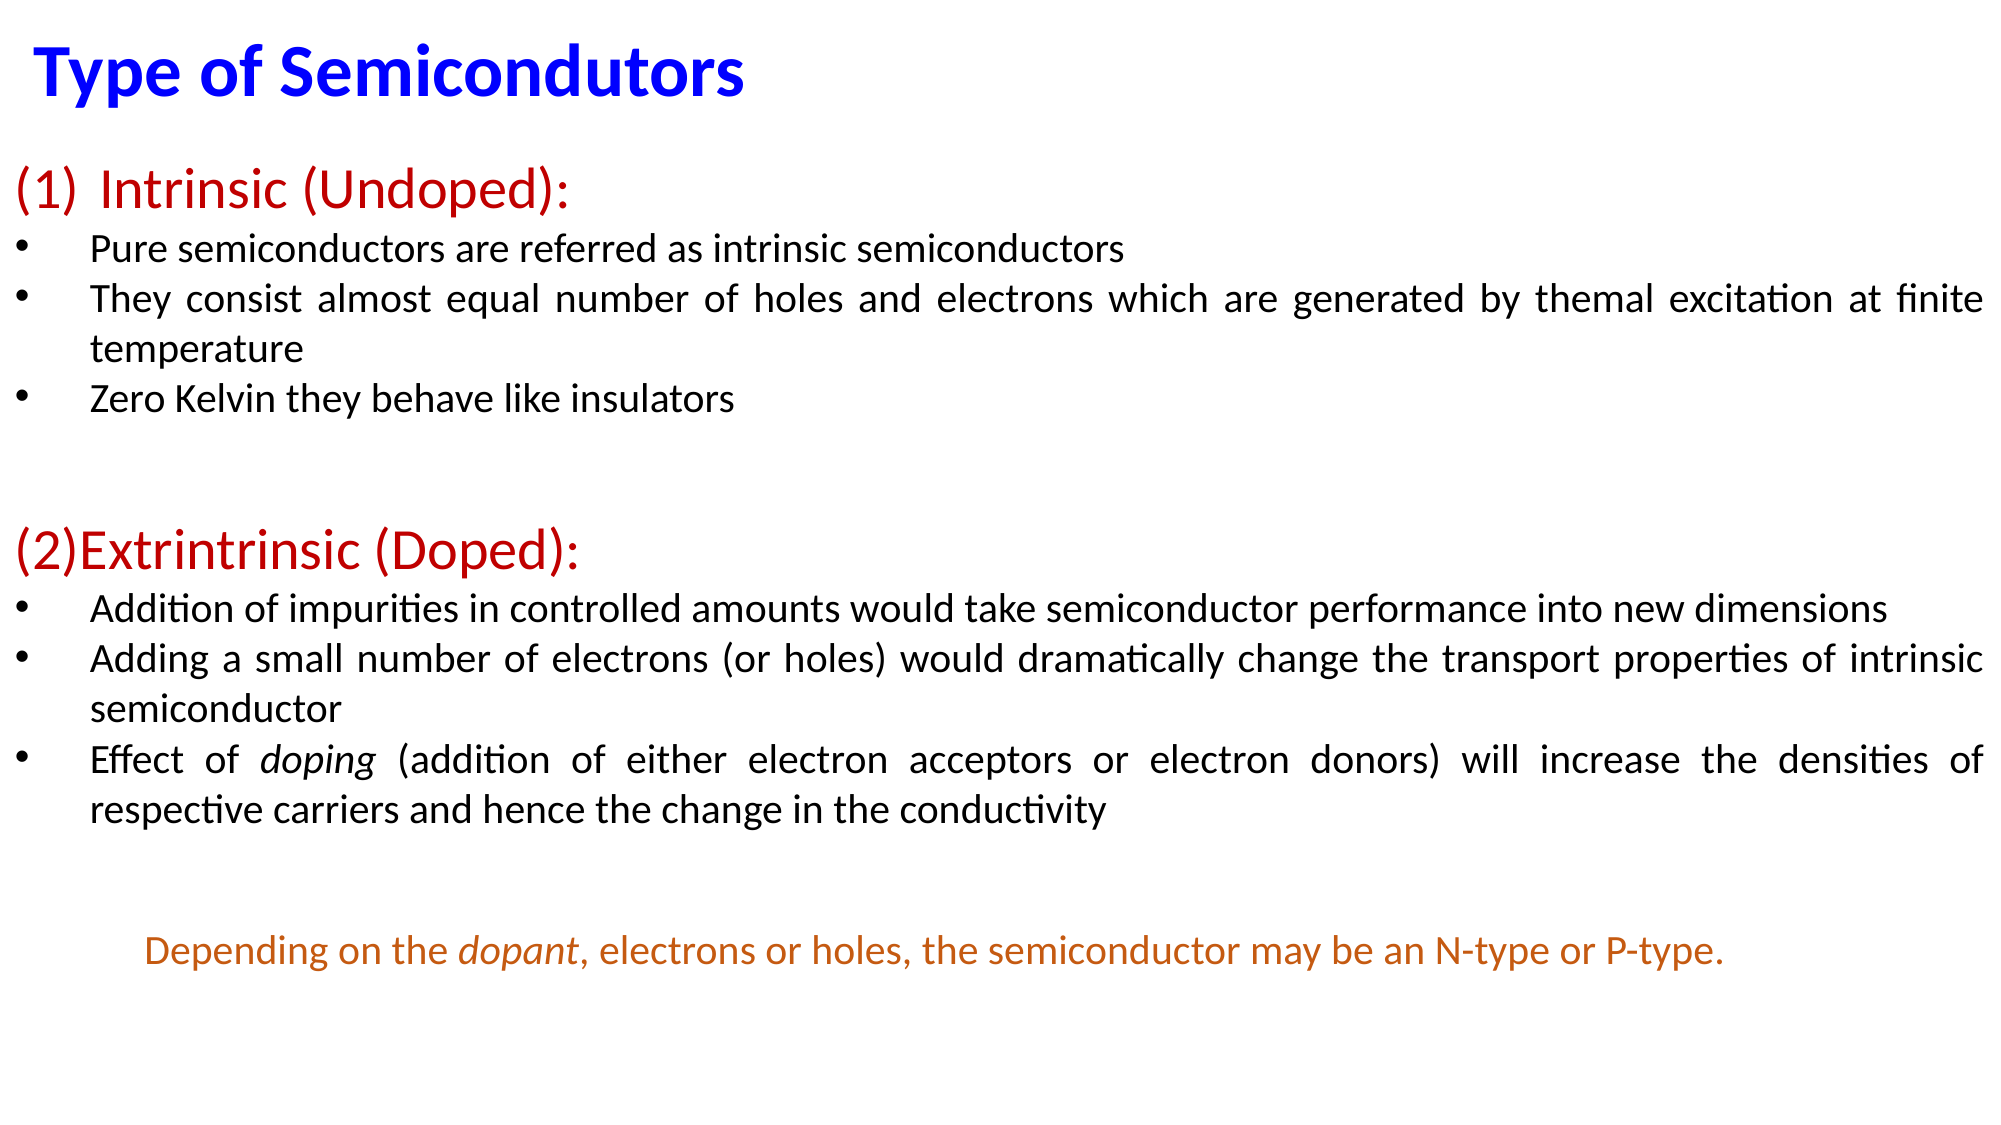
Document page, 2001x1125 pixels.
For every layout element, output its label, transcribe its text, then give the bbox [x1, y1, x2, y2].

text_box Type of Semicondutors [19, 13, 762, 119]
text_box (2)Extrintrinsic (Doped): Addition of impurities in controlled amounts would take semiconductor performance into new dimensions Adding a small number of electrons (or holes) would dramatically change the transport properties of intrinsic semiconductor Effect of doping (addition of either electron acceptors or electron donors) will increase the densities of respective carriers and hence the change in the conductivity [0, 503, 2000, 889]
text_box Intrinsic (Undoped): Pure semiconductors are referred as intrinsic semiconductors They consist almost equal number of holes and electrons which are generated by themal excitation at finite temperature Zero Kelvin they behave like insulators [0, 143, 2000, 478]
text_box Depending on the dopant, electrons or holes, the semiconductor may be an N-type or P-type. [129, 915, 1788, 980]
